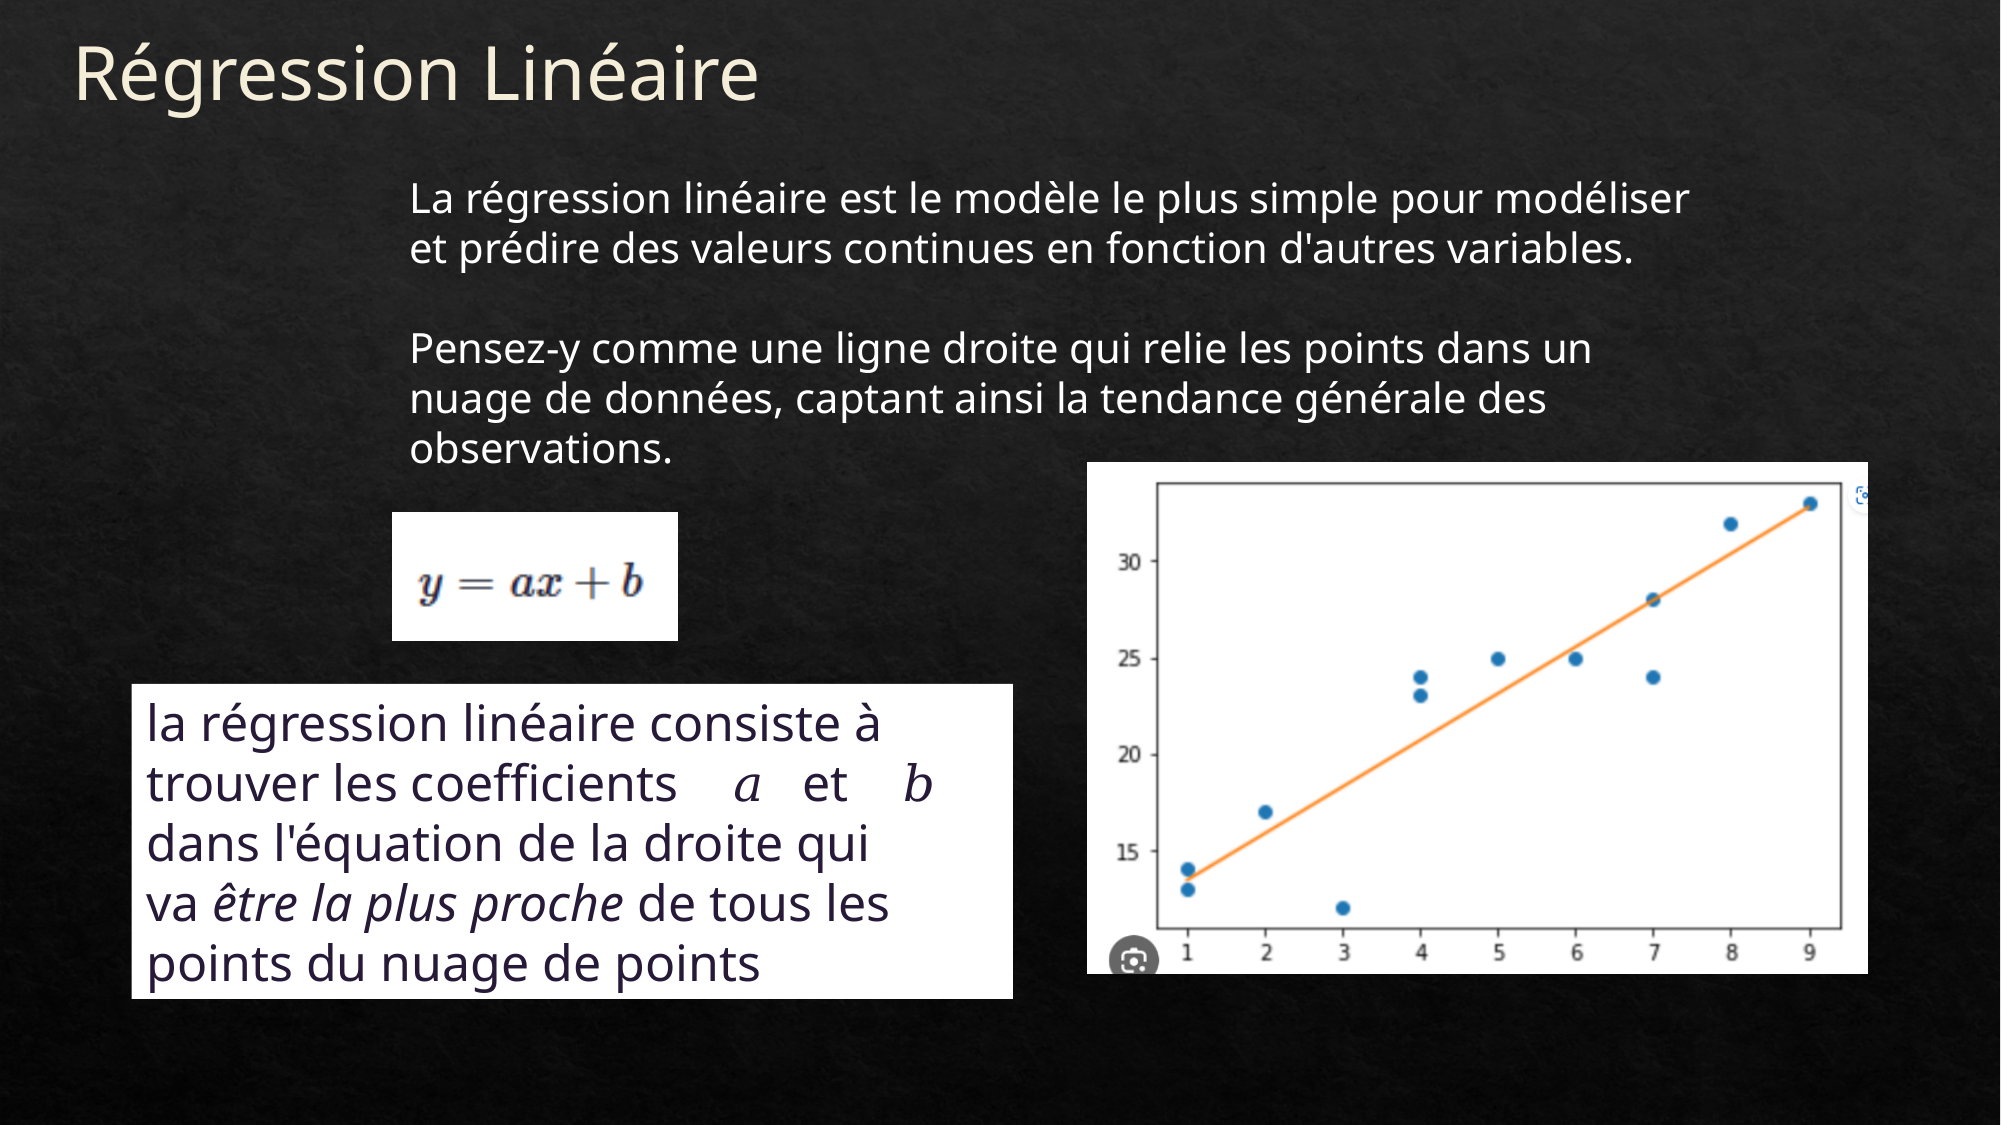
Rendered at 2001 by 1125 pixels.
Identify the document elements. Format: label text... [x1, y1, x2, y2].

picture [391, 512, 678, 642]
text_box La régression linéaire est le modèle le plus simple pour modéliser et prédire des valeurs continues en fonction d'autres variables. Pensez-y comme une ligne droite qui relie les points dans un nuage de données, captant ainsi la tendance générale des observations. [394, 164, 1714, 480]
picture [1087, 462, 1868, 974]
text_box Régression Linéaire [57, 28, 1756, 148]
text_box la régression linéaire consiste à trouver les coefficients 𝑎 et 𝑏 dans l'équation de la droite qui va être la plus proche de tous les points du nuage de points [131, 683, 1013, 999]
